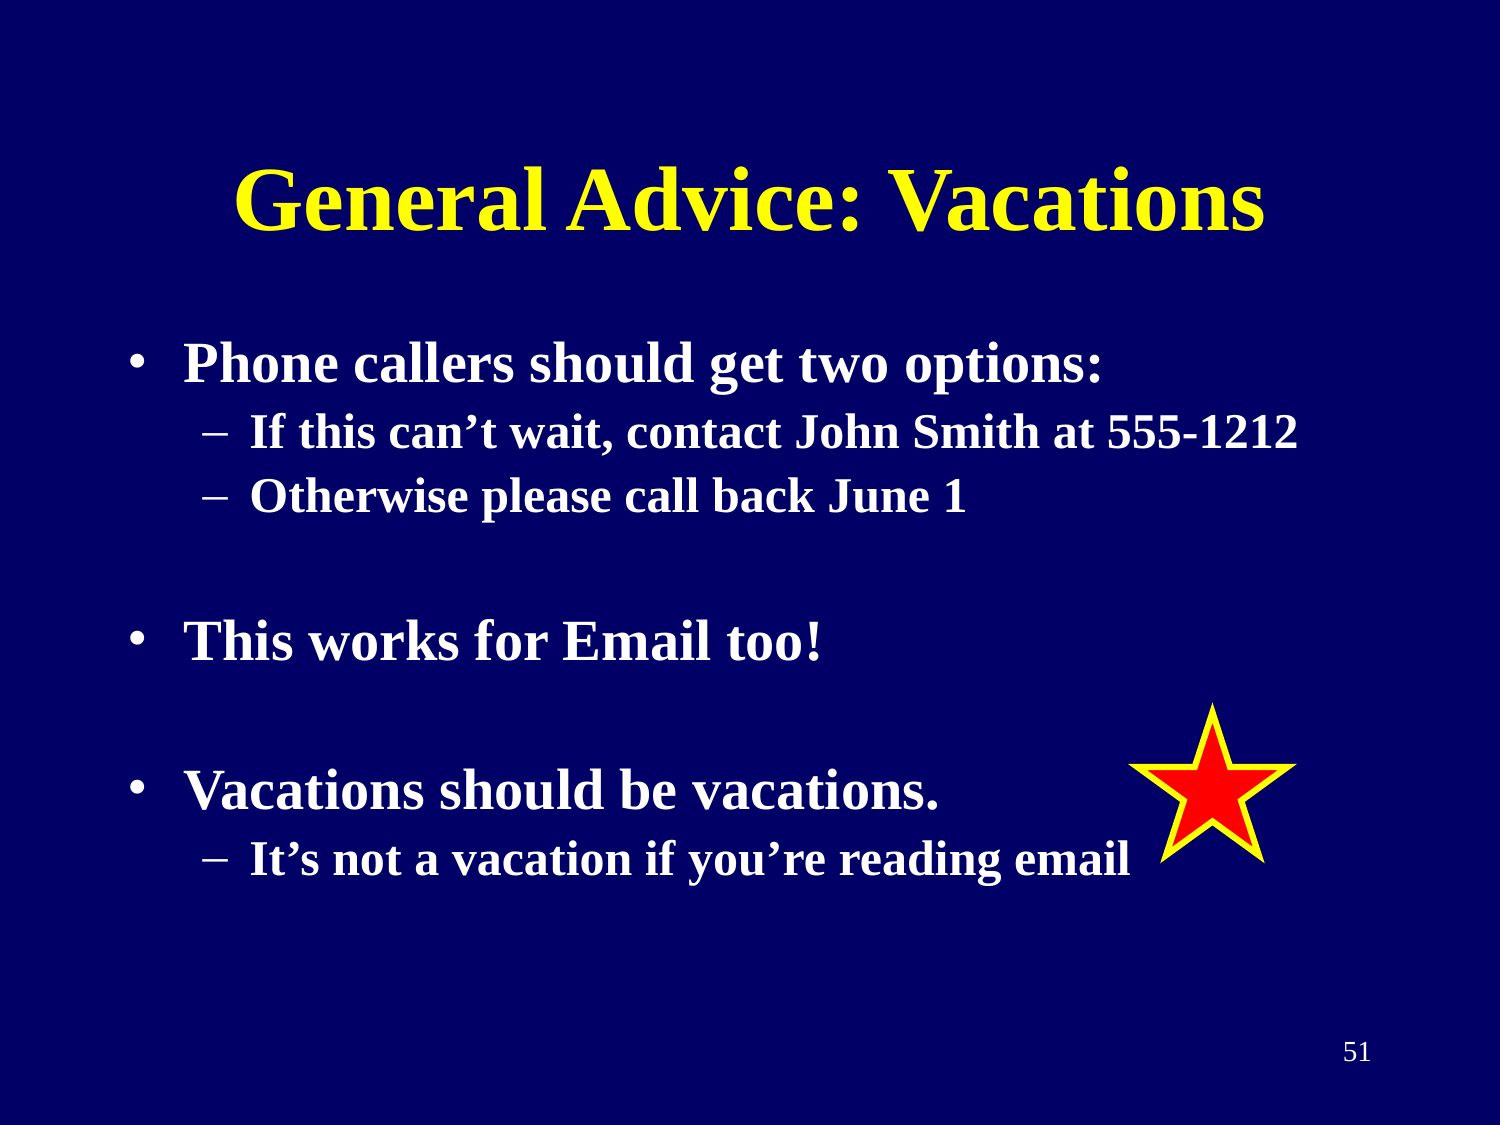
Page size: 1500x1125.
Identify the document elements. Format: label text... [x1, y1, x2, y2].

title General Advice: Vacations [112, 99, 1388, 288]
list Phone callers should get two options: If this can’t wait, contact John Smith at 555-1212 Otherwise please call back June 1 This works for Email too! Vacations should be vacations. It’s not a vacation if you’re reading email [112, 324, 1388, 1000]
text_box [1137, 712, 1288, 856]
slide_number 51 [1074, 1025, 1388, 1100]
